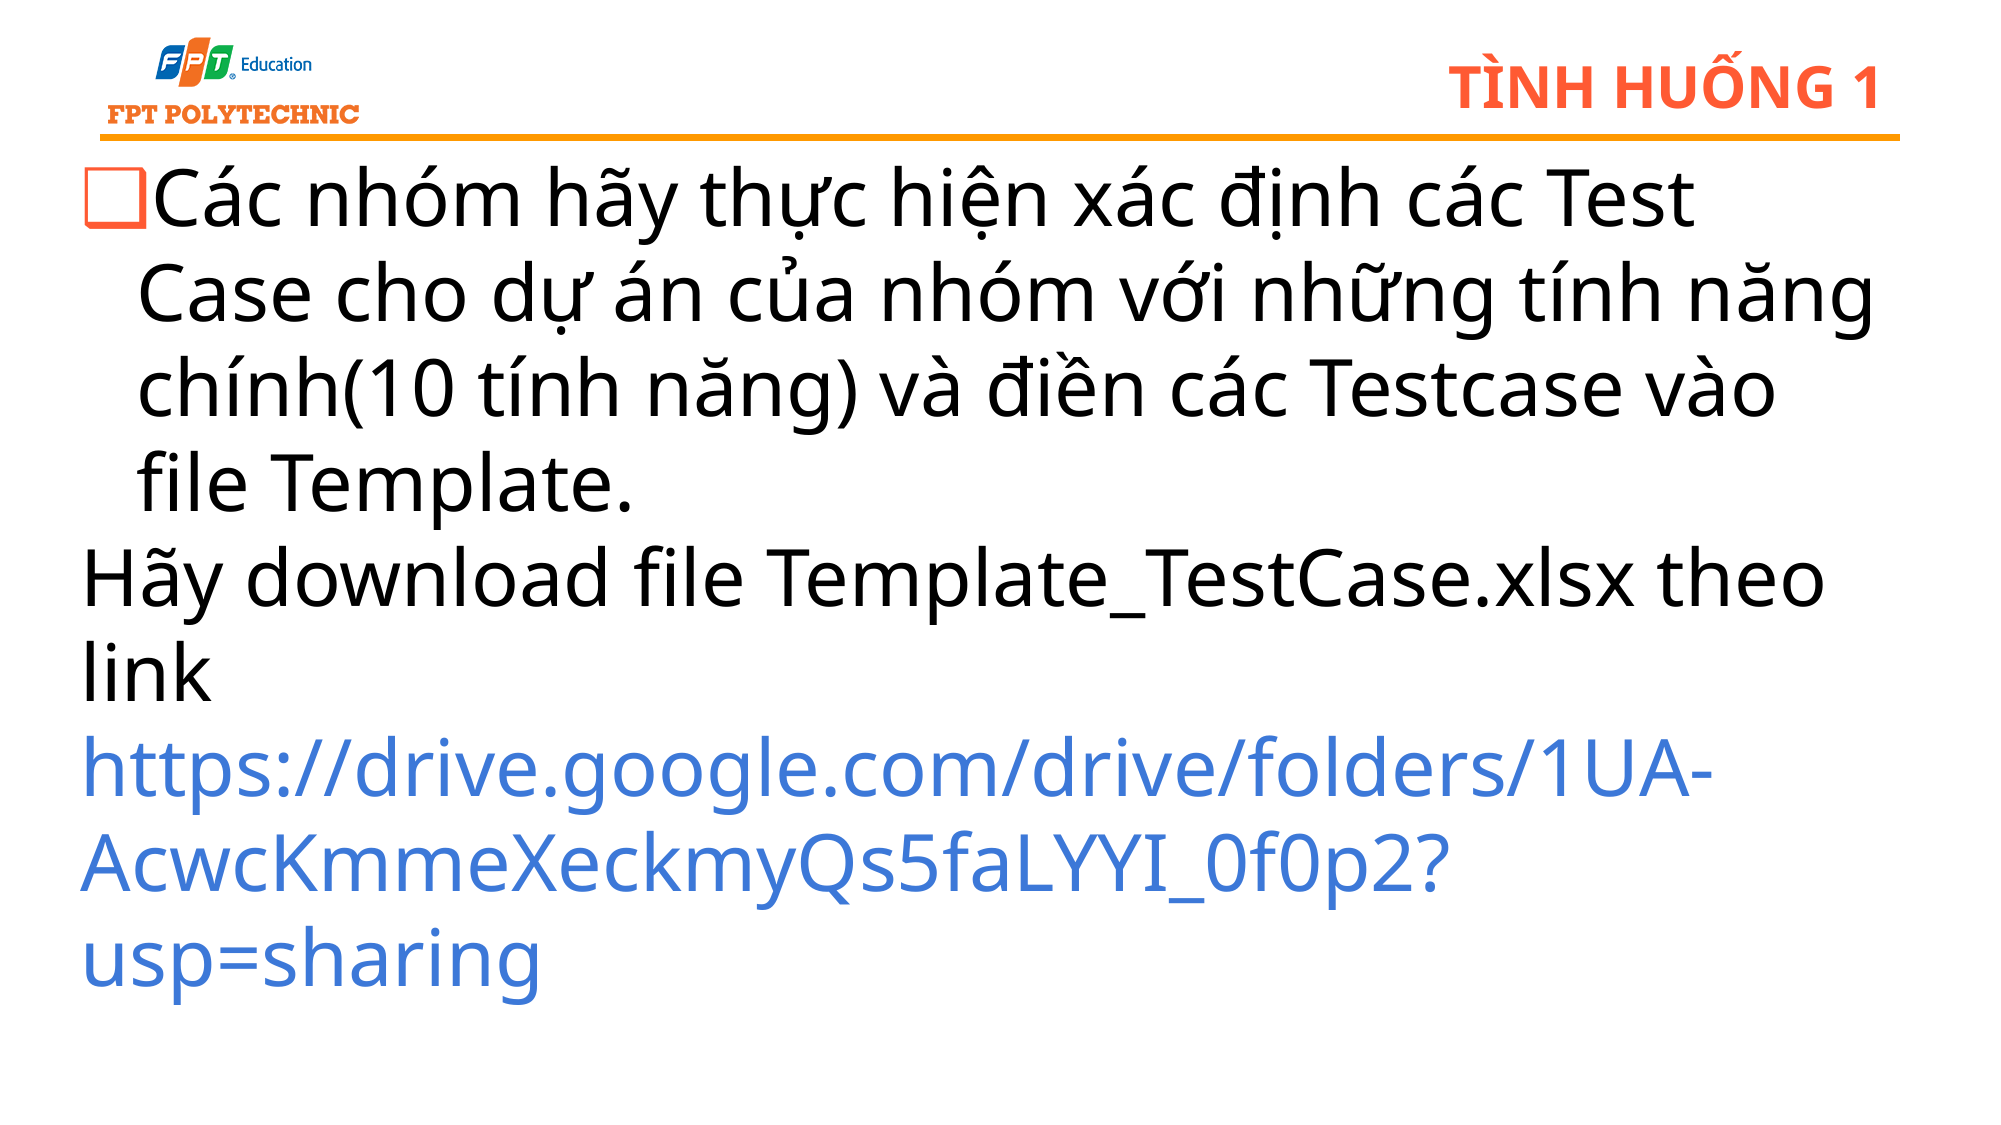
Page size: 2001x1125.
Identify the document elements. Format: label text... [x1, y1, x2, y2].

title tình huống 1 [366, 45, 1900, 125]
text_box Các nhóm hãy thực hiện xác định các Test Case cho dự án của nhóm với những tính năng chính(10 tính năng) và điền các Testcase vào file Template. Hãy download file Template_TestCase.xlsx theo link https://drive.google.com/drive/folders/1UA-AcwcKmmeXeckmyQs5faLYYI_0f0p2?usp=sharing [65, 139, 1900, 1125]
picture [99, 25, 367, 134]
